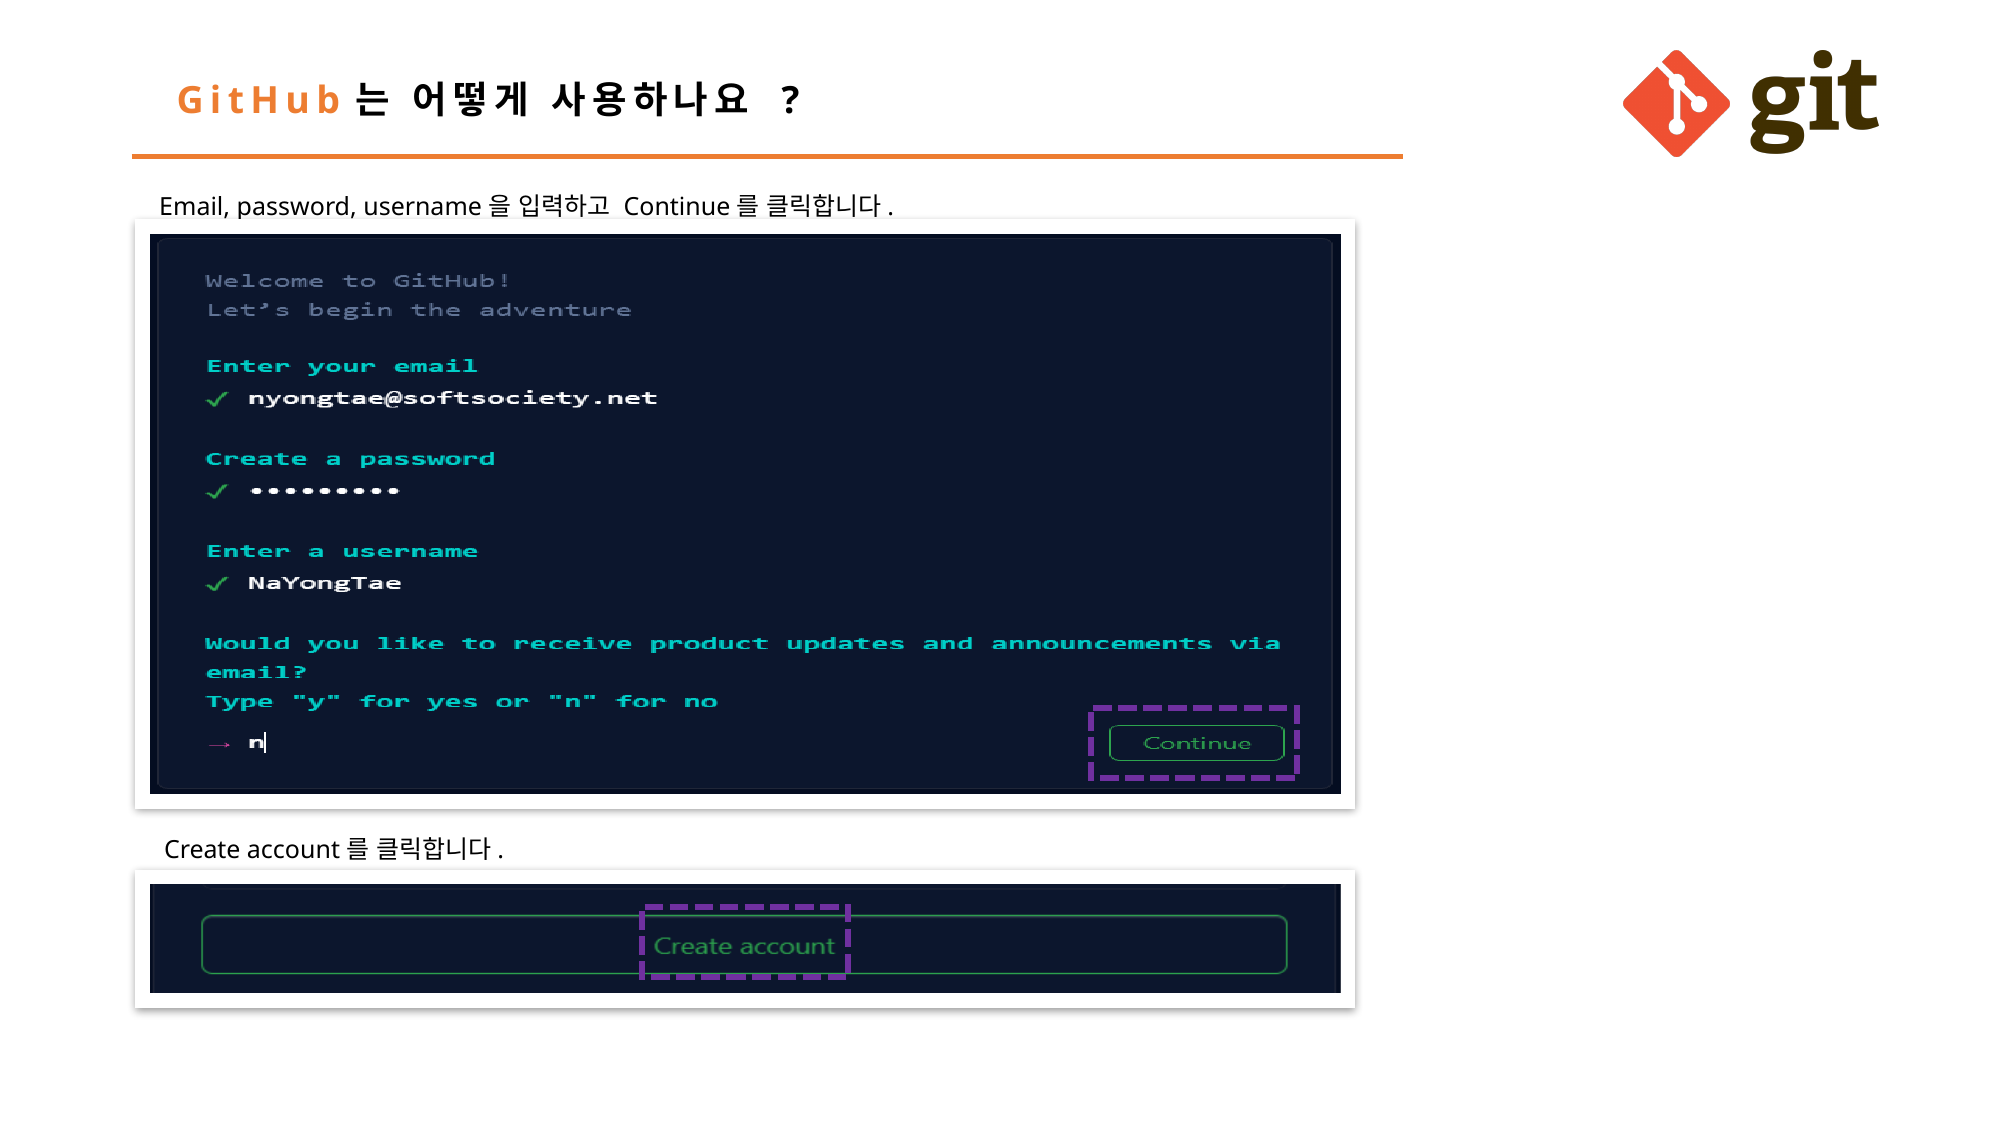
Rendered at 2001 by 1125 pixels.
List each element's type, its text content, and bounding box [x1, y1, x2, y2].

text_box GitHub는 어떻게 사용하나요 ? [161, 68, 815, 129]
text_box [149, 884, 1341, 993]
text_box Email, password, username을 입력하고 Continue를 클릭합니다. [144, 168, 909, 217]
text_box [149, 233, 1341, 795]
picture [1623, 50, 1879, 157]
text_box Create account를 클릭합니다. [149, 811, 519, 867]
